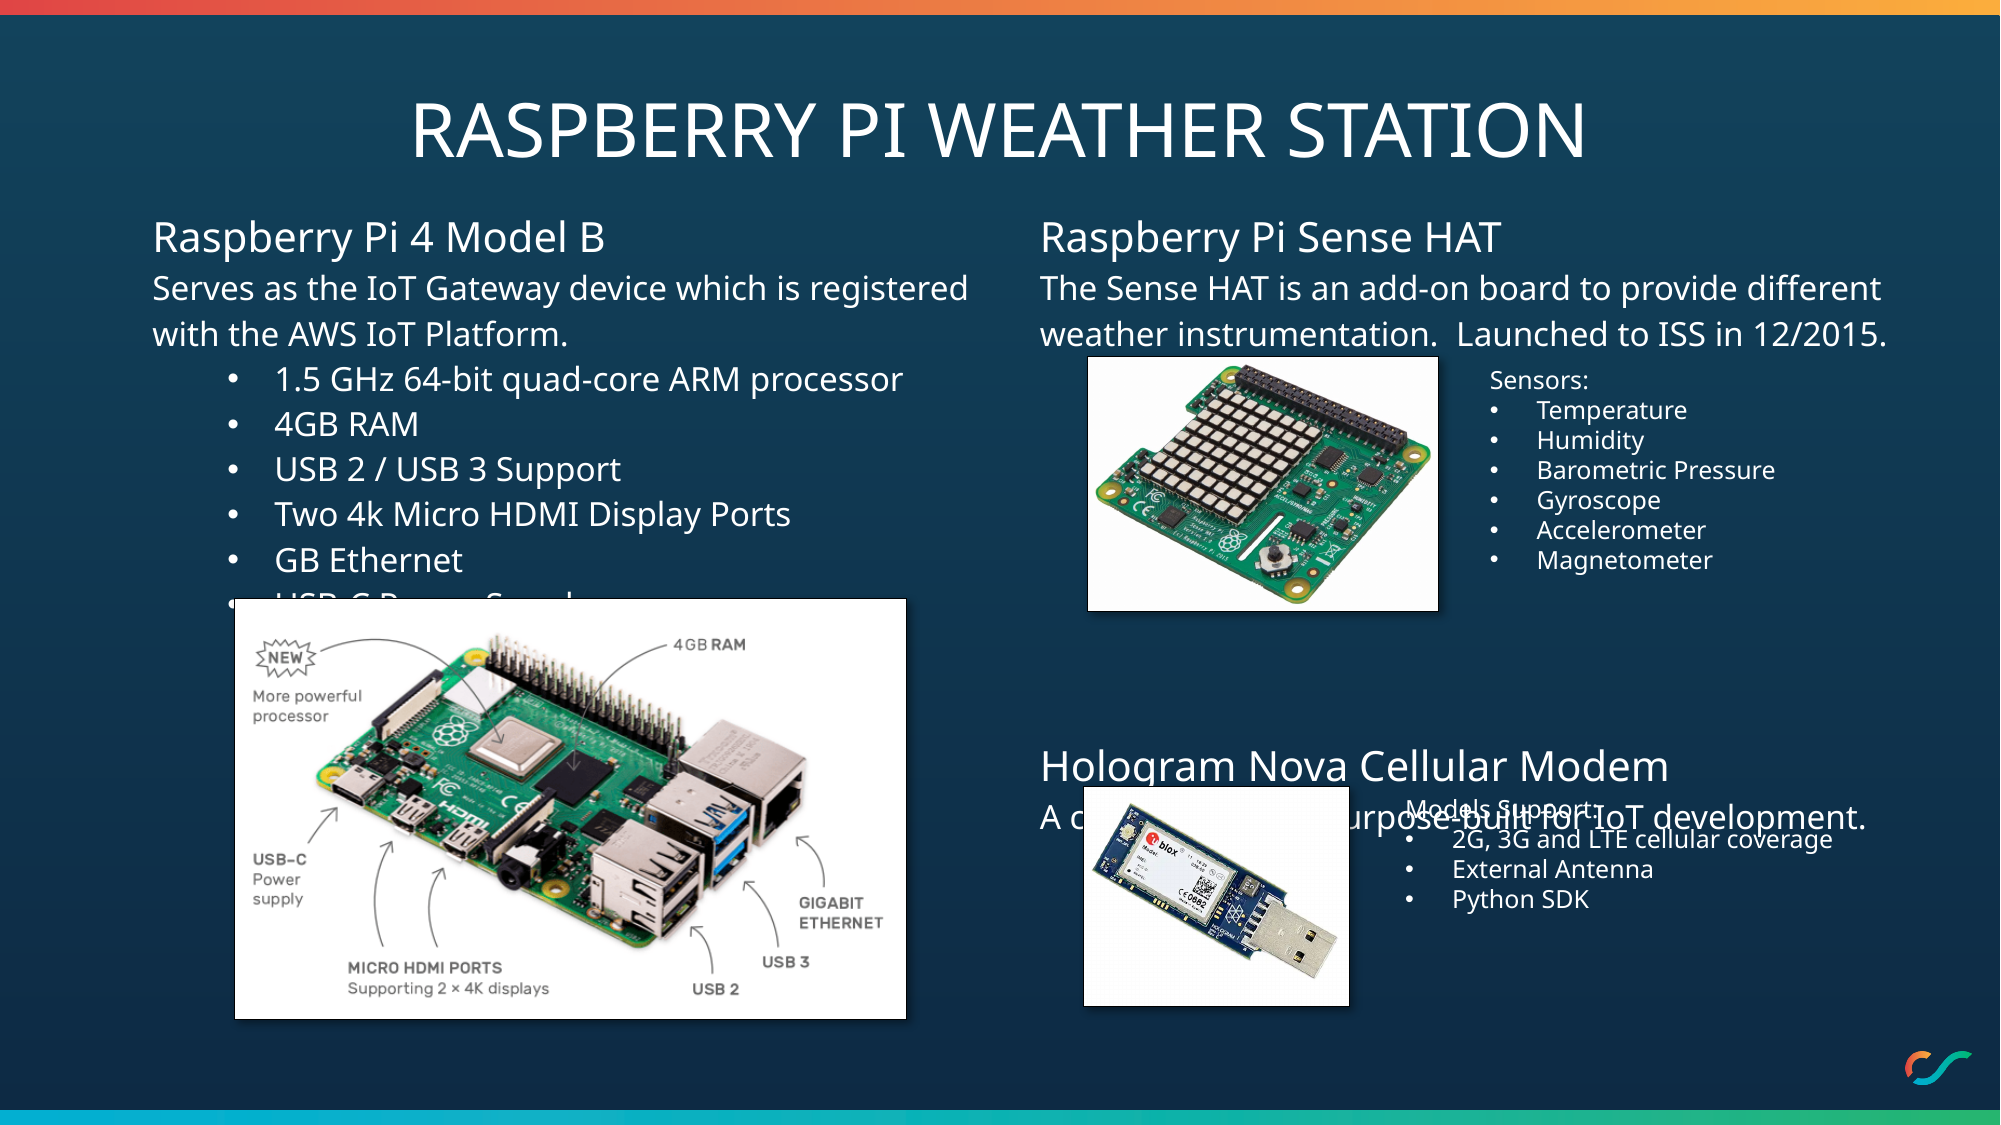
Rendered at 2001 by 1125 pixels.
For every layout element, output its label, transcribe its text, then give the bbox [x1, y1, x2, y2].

picture [234, 598, 907, 1020]
picture [1896, 1041, 1982, 1095]
picture [1087, 356, 1439, 612]
picture [1083, 786, 1350, 1007]
picture [0, 0, 2000, 16]
table_header Raspberry Pi 4 Model B Serves as the IoT Gateway device which is registered with the AWS IoT Platform. 1.5 GHz 64-bit quad-core ARM processor 4GB RAM USB 2 / USB 3 Support Two 4k Micro HDMI Display Ports GB Ethernet USB-C Power Supply [137, 201, 1025, 1060]
text_box Sensors: Temperature Humidity Barometric Pressure Gyroscope Accelerometer Magnetometer [1475, 357, 1827, 582]
text_box Models Support: 2G, 3G and LTE cellular coverage External Antenna Python SDK [1390, 786, 1863, 921]
picture [0, 1110, 2000, 1125]
title RASPBERRY PI WEATHER STATION [137, 66, 1863, 201]
table_header Raspberry Pi Sense HAT The Sense HAT is an add-on board to provide different weather instrumentation. Launched to ISS in 12/2015. Hologram Nova Cellular Modem A cellular modem purpose-built for IoT development. [1025, 201, 1906, 1060]
